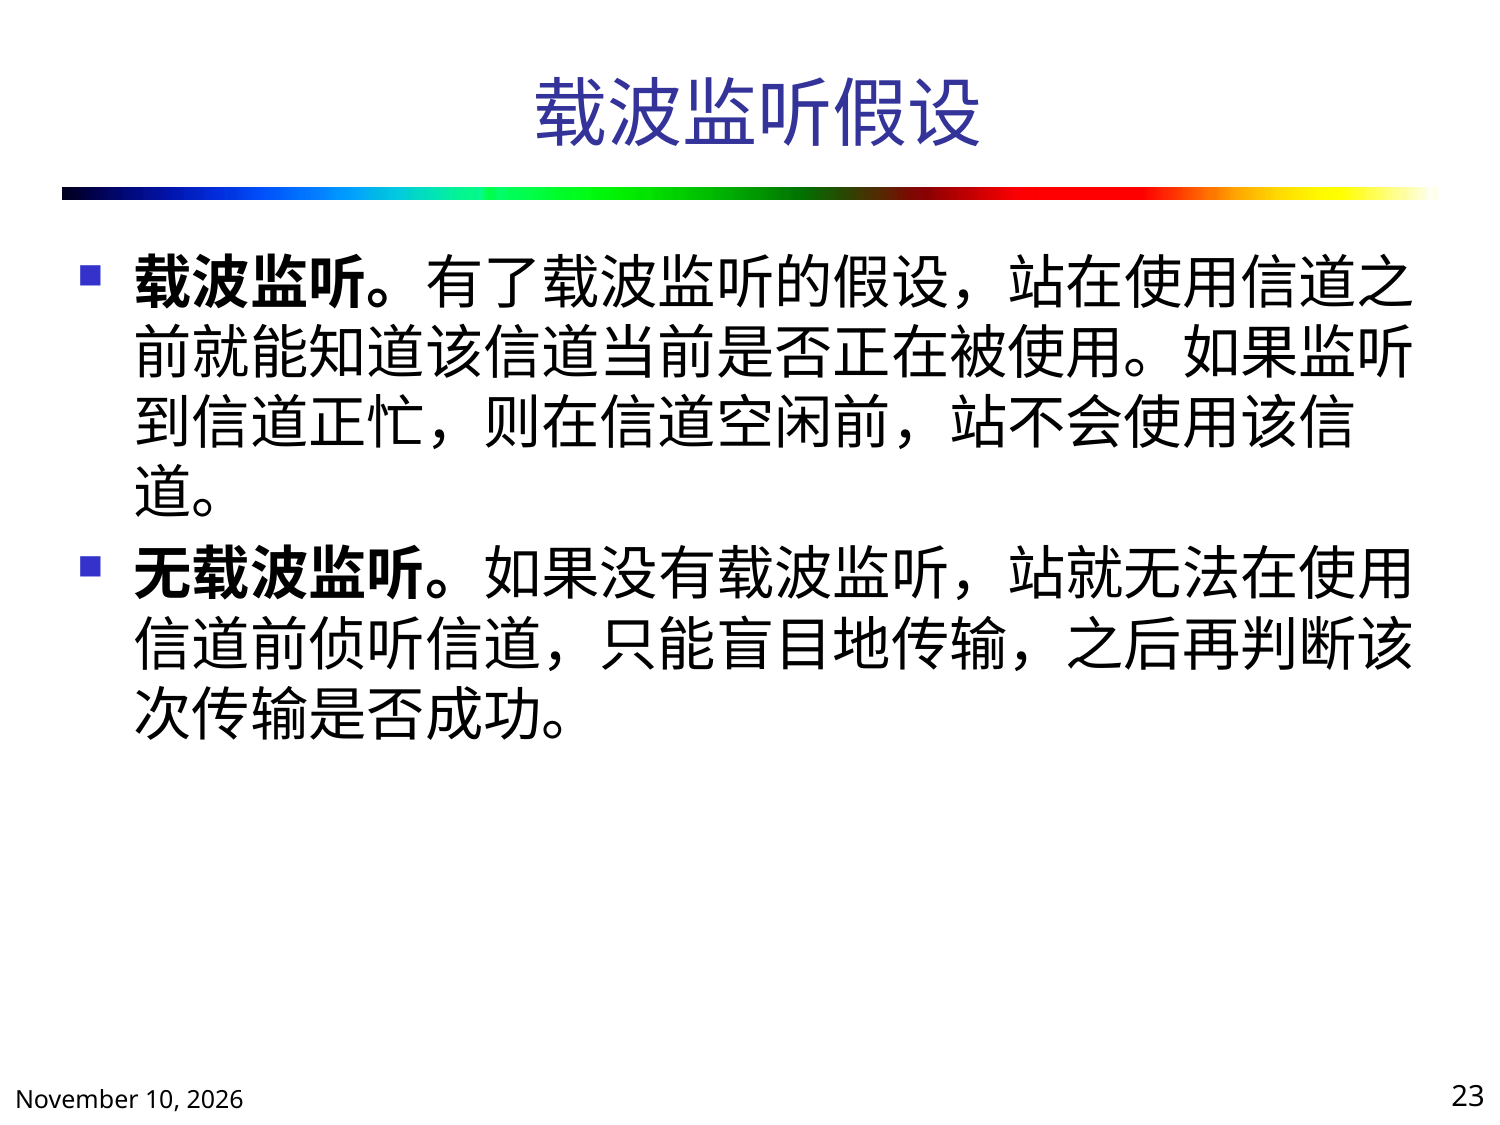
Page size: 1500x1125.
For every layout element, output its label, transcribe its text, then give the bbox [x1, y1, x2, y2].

slide_number 23 [1187, 1049, 1500, 1125]
picture [62, 187, 355, 200]
title 载波监听假设 [124, 37, 1392, 163]
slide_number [0, 1049, 313, 1125]
list 载波监听。有了载波监听的假设，站在使用信道之前就能知道该信道当前是否正在被使用。如果监听到信道正忙，则在信道空闲前，站不会使用该信道。 无载波监听。如果没有载波监听，站就无法在使用信道前侦听信道，只能盲目地传输，之后再判断该次传输是否成功。 [62, 237, 1451, 1076]
picture [382, 187, 1438, 200]
